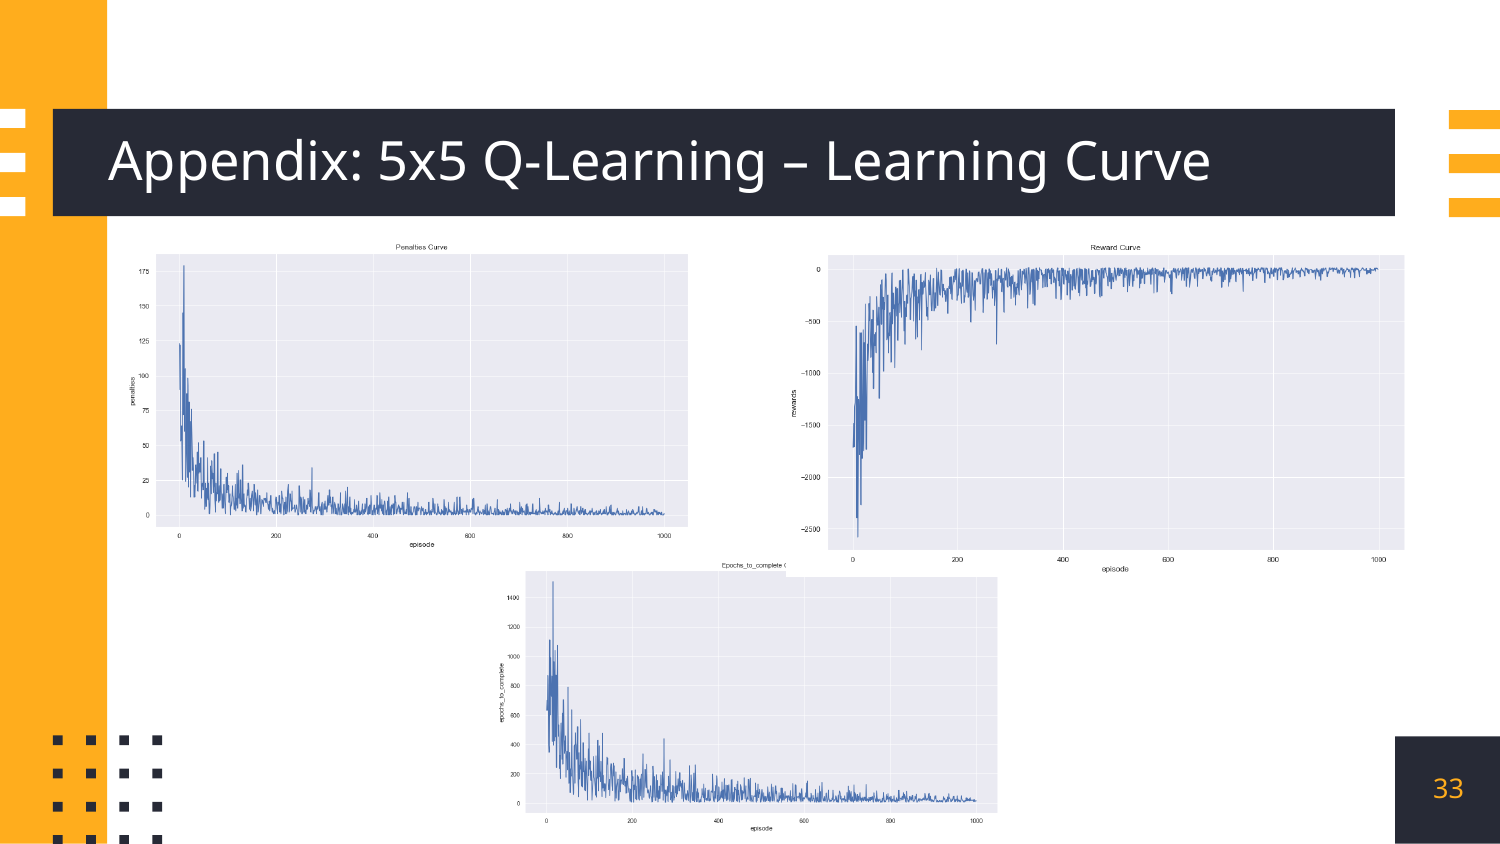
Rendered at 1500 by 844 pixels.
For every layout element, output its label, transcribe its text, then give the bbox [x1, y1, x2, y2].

title Appendix: 5x5 Q-Learning – Learning Curve​ [108, 108, 1396, 217]
picture [495, 240, 1408, 836]
picture [125, 240, 693, 552]
slide_number 33 [1395, 736, 1500, 844]
